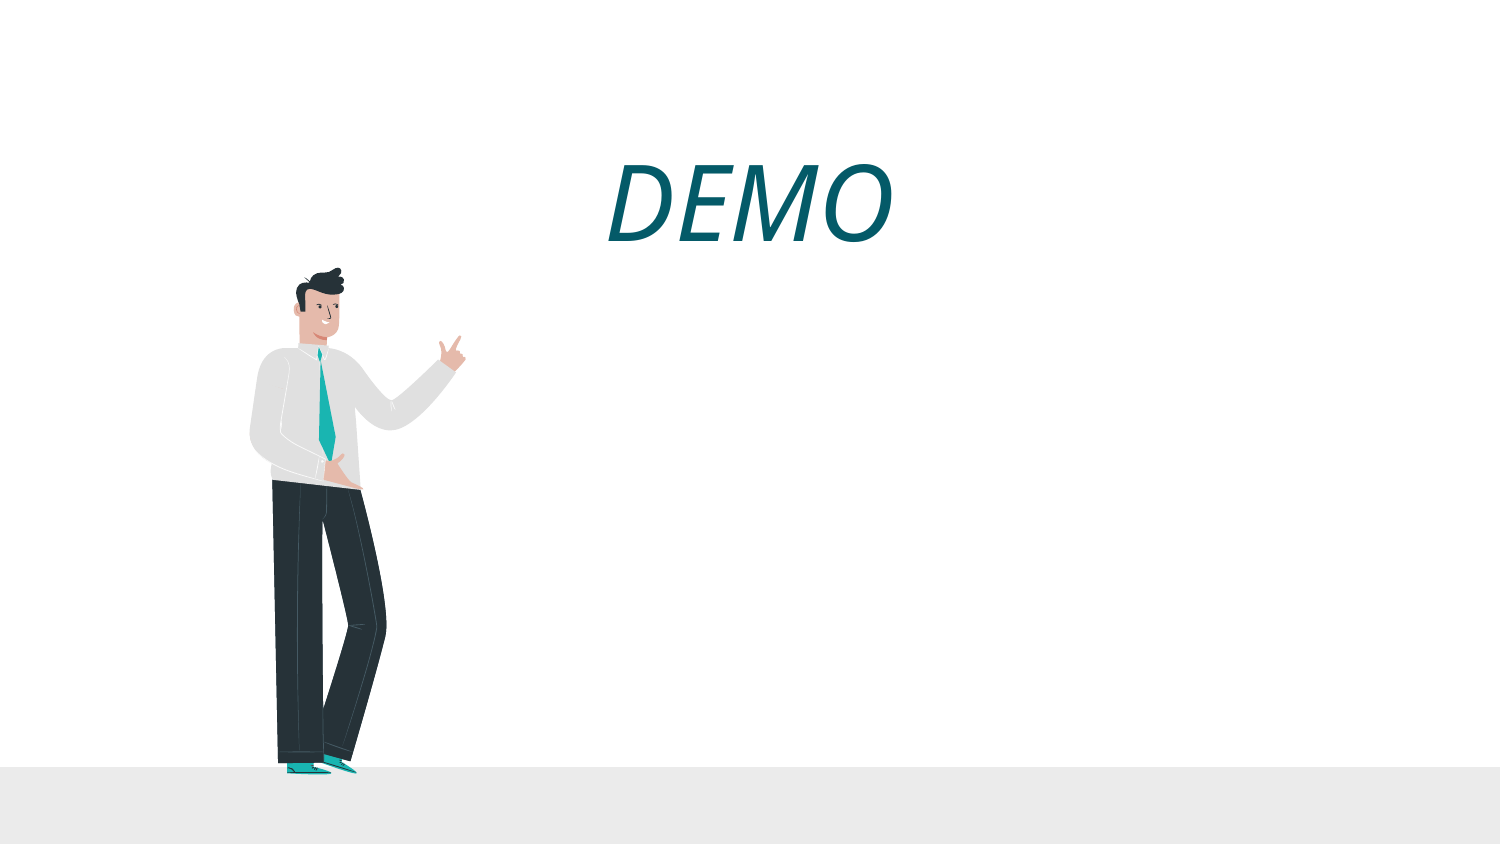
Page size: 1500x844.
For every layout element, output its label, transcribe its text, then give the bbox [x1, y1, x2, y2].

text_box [244, 267, 468, 775]
title DEMO [118, 92, 1382, 307]
